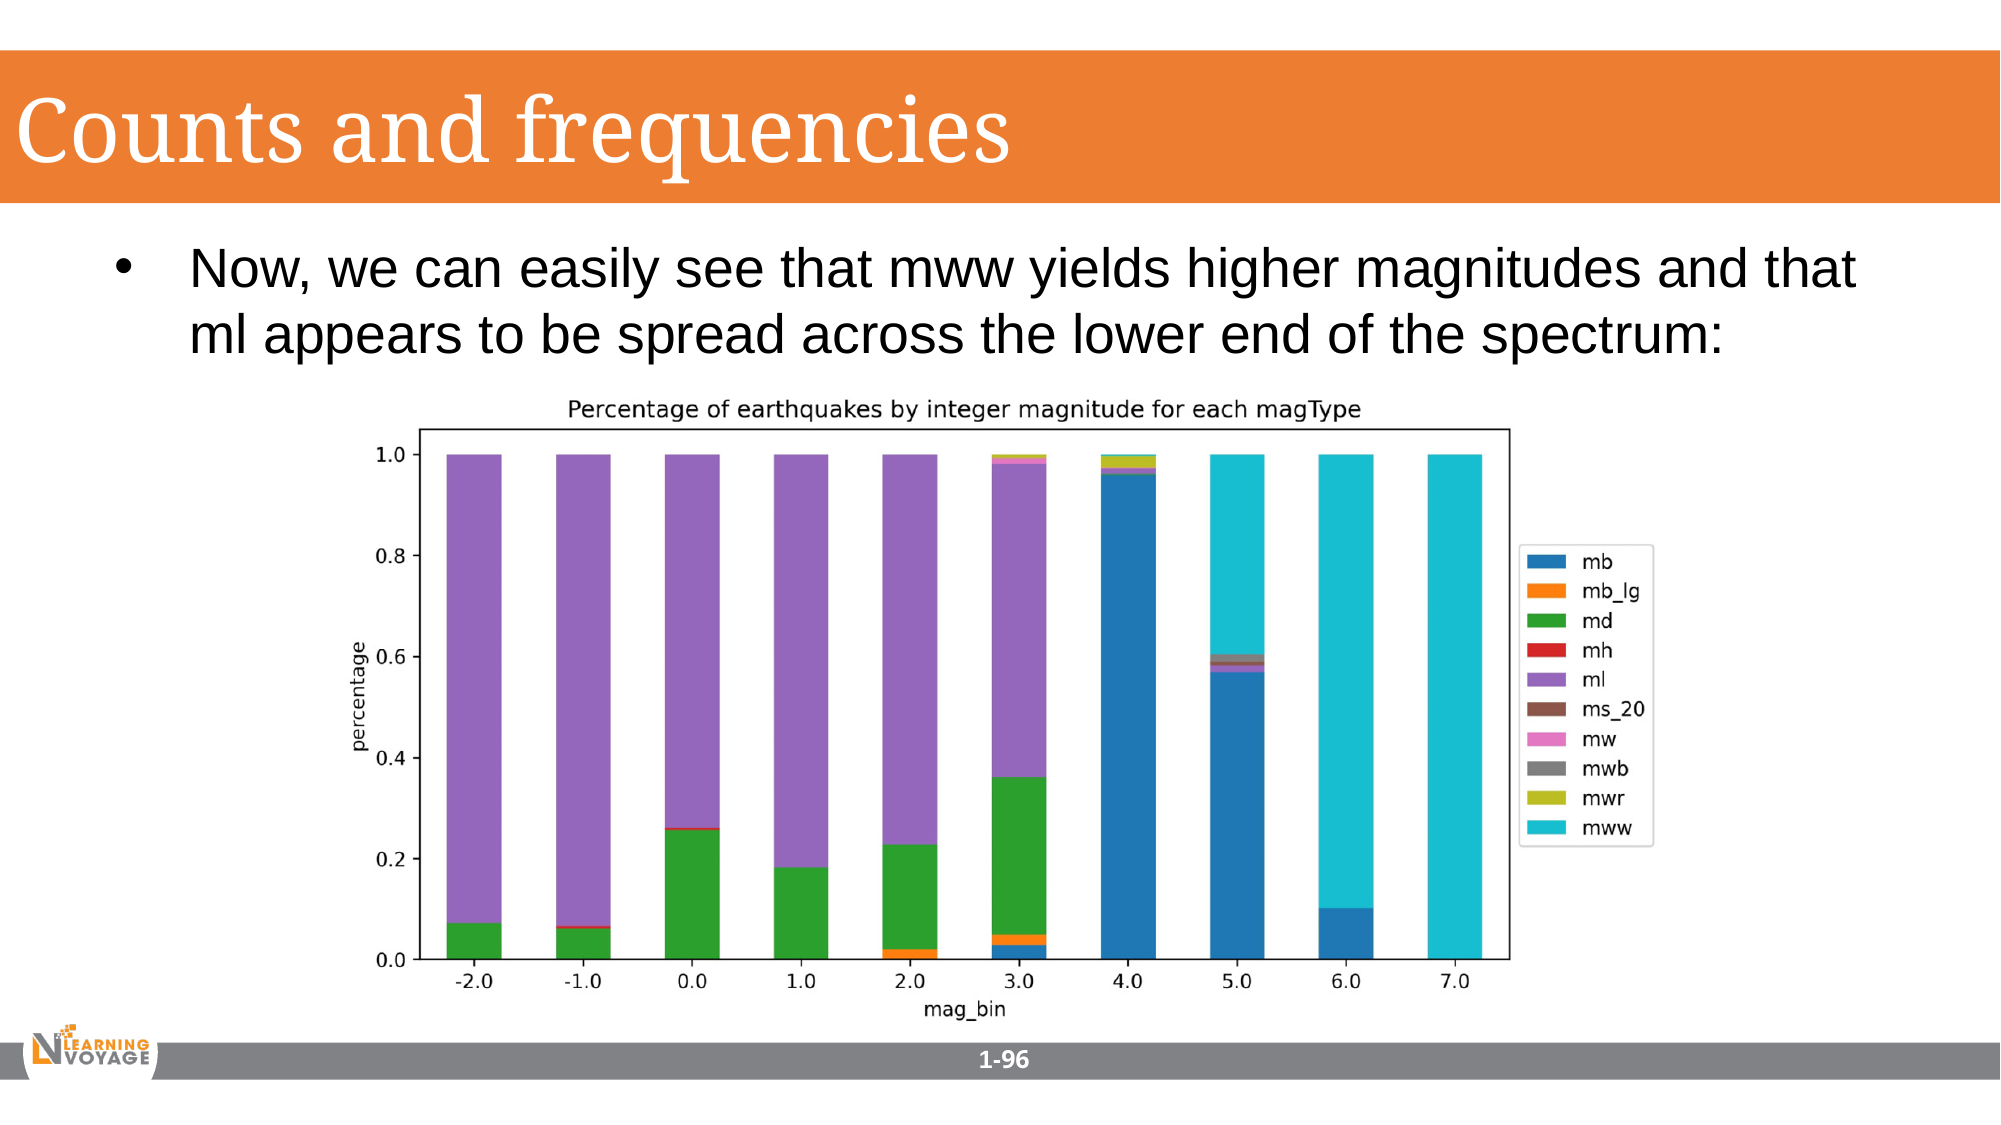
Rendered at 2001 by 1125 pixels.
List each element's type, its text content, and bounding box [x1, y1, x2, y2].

text_box Counts and frequencies [0, 49, 2000, 204]
text_box Now, we can easily see that mww yields higher magnitudes and that ml appears to be spread across the lower end of the spectrum: [114, 229, 1886, 365]
picture [333, 392, 1667, 1026]
slide_number 1-96 [923, 1026, 1045, 1095]
picture [0, 942, 192, 1125]
